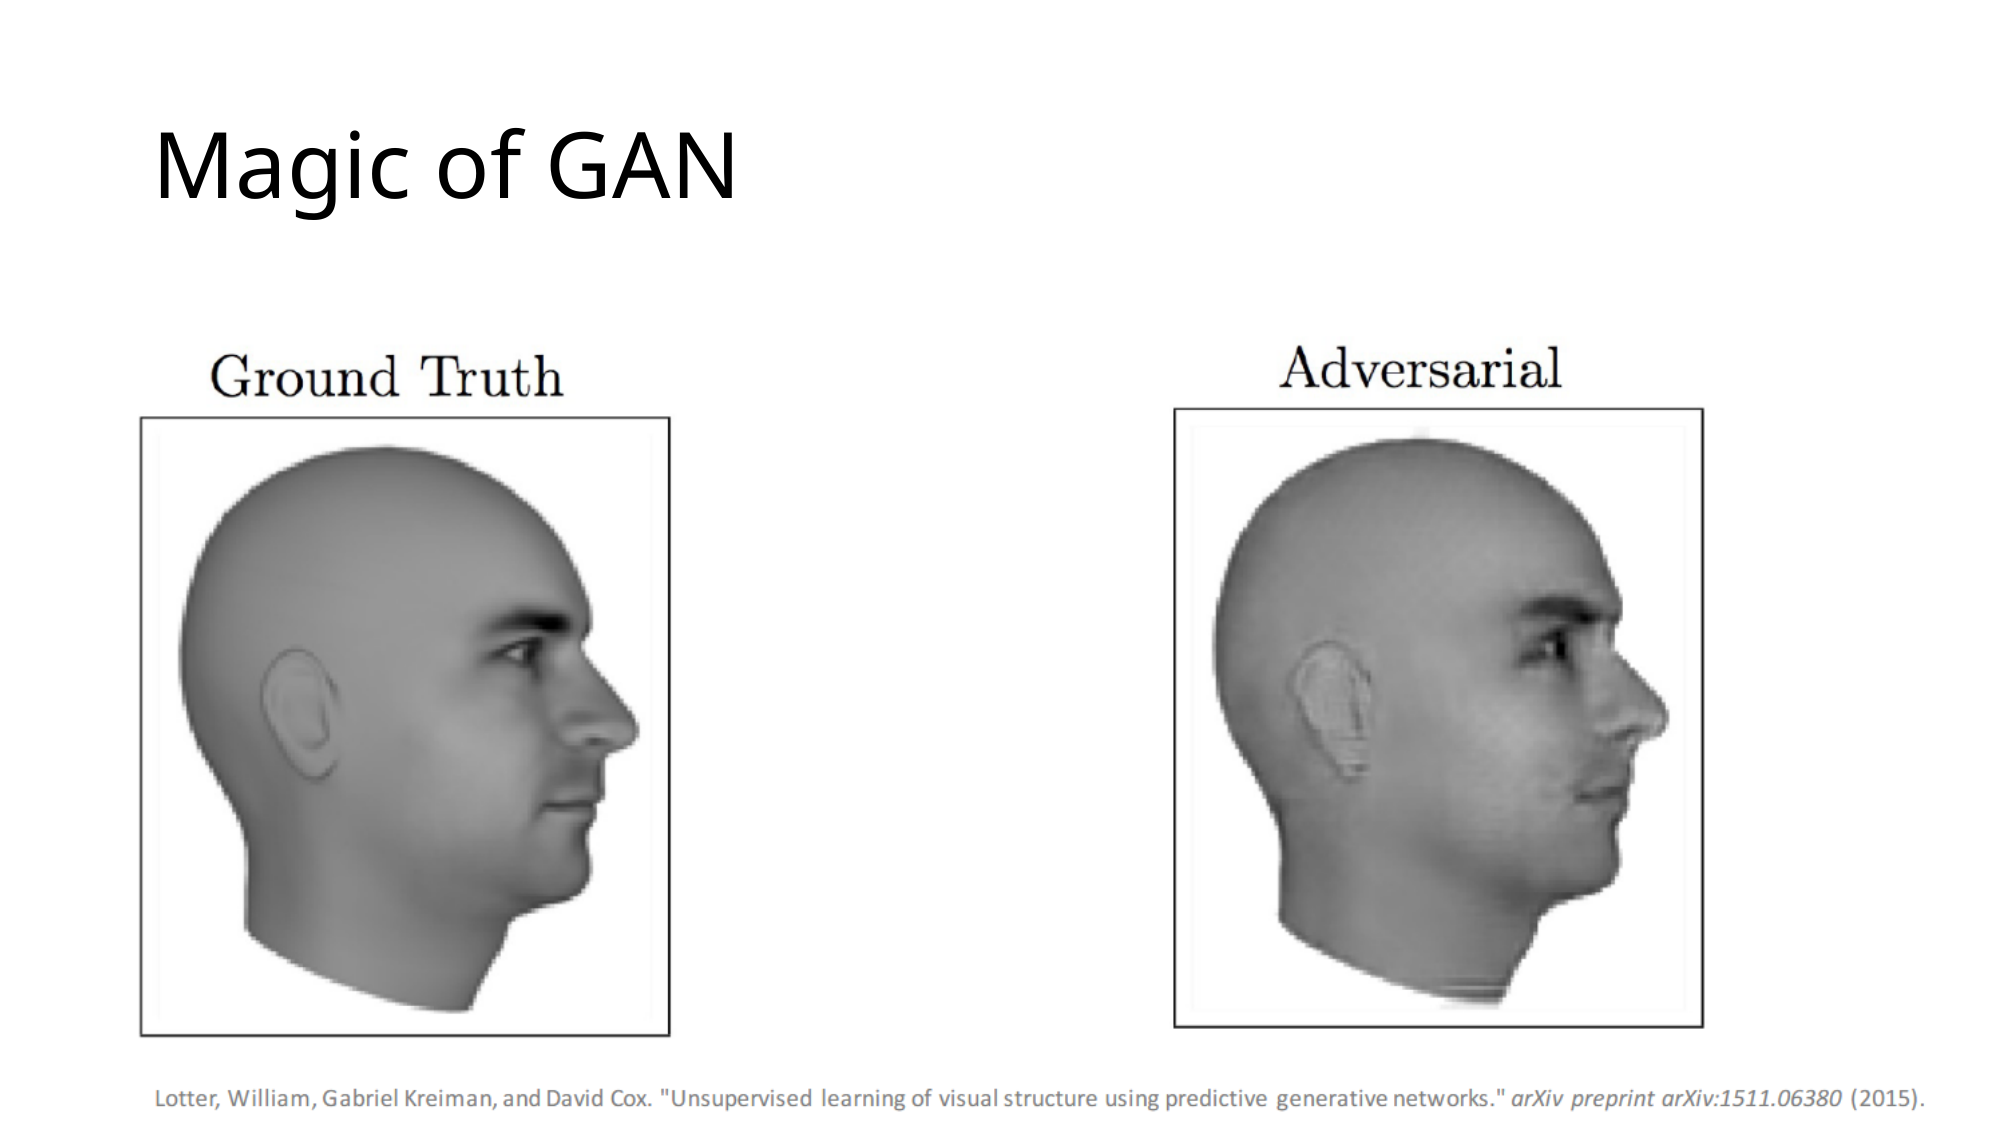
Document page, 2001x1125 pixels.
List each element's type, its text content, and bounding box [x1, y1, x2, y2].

title Magic of GAN [137, 59, 1863, 278]
picture [89, 302, 1940, 1125]
